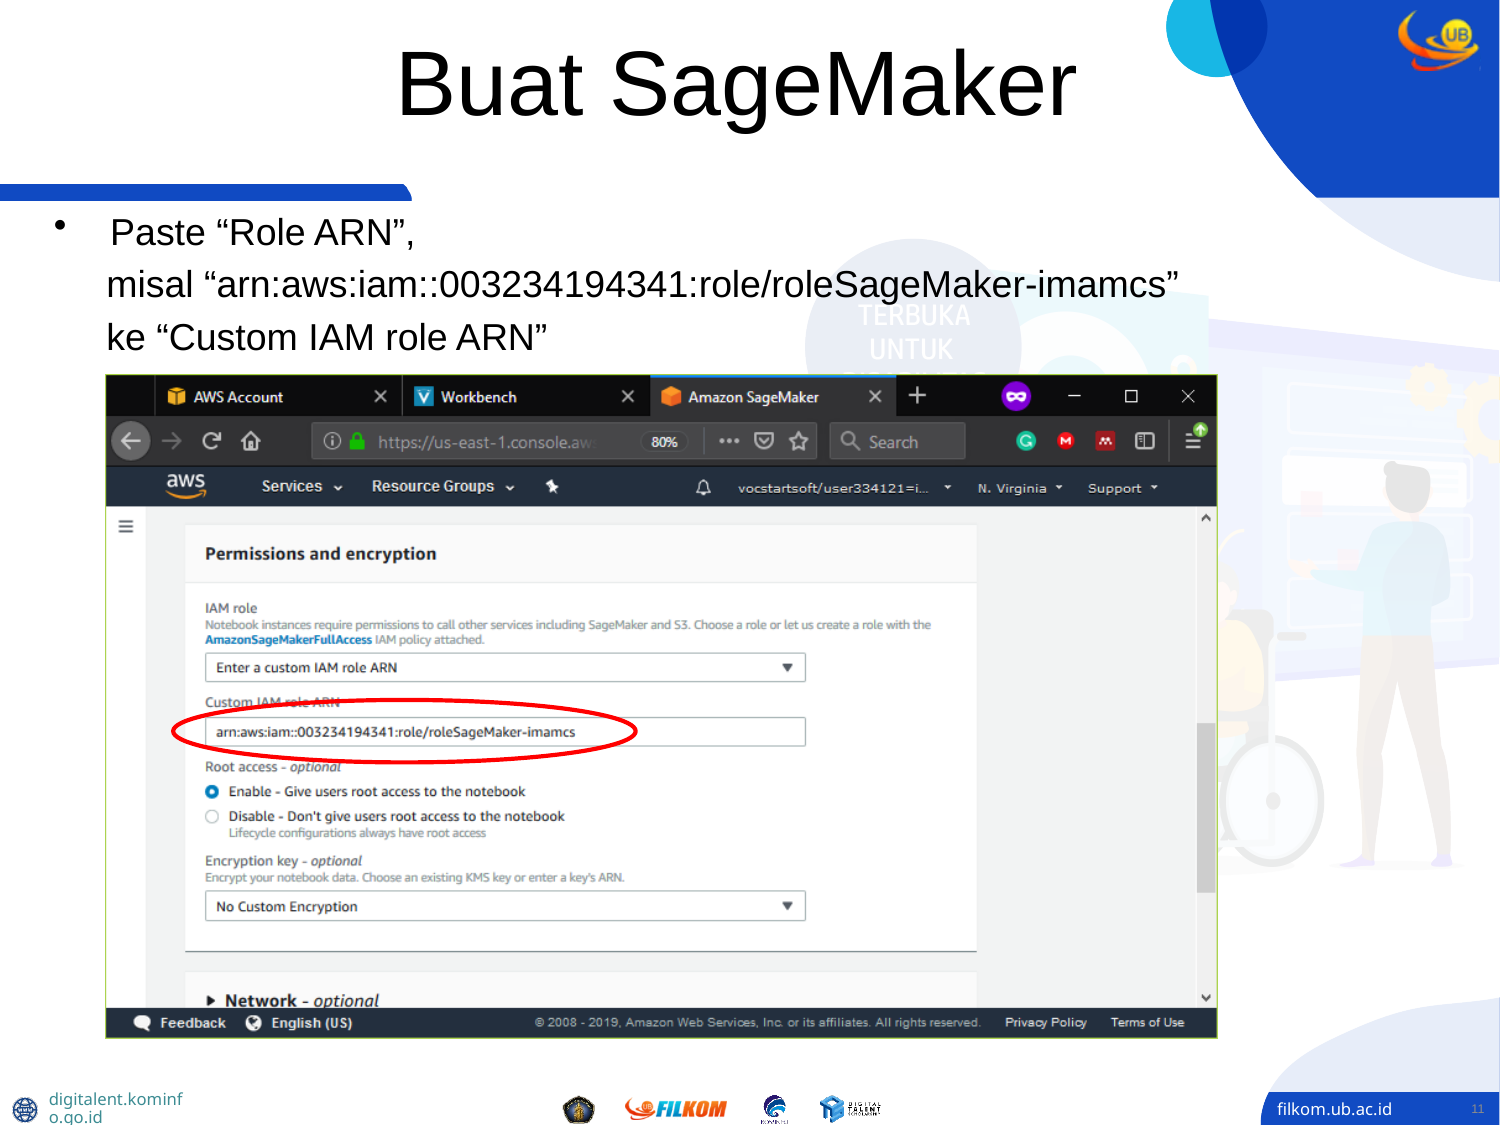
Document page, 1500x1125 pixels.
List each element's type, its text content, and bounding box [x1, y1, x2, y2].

picture [625, 1090, 1500, 1125]
picture [12, 1097, 38, 1123]
list Paste “Role ARN”, misal “arn:aws:iam::003234194341:role/roleSageMaker-imamcs” ke “Custom IAM role ARN” [38, 200, 1500, 1075]
picture [105, 374, 1218, 1039]
picture [0, 0, 1500, 201]
title Buat SageMaker [38, 23, 1436, 135]
picture [562, 1095, 595, 1124]
